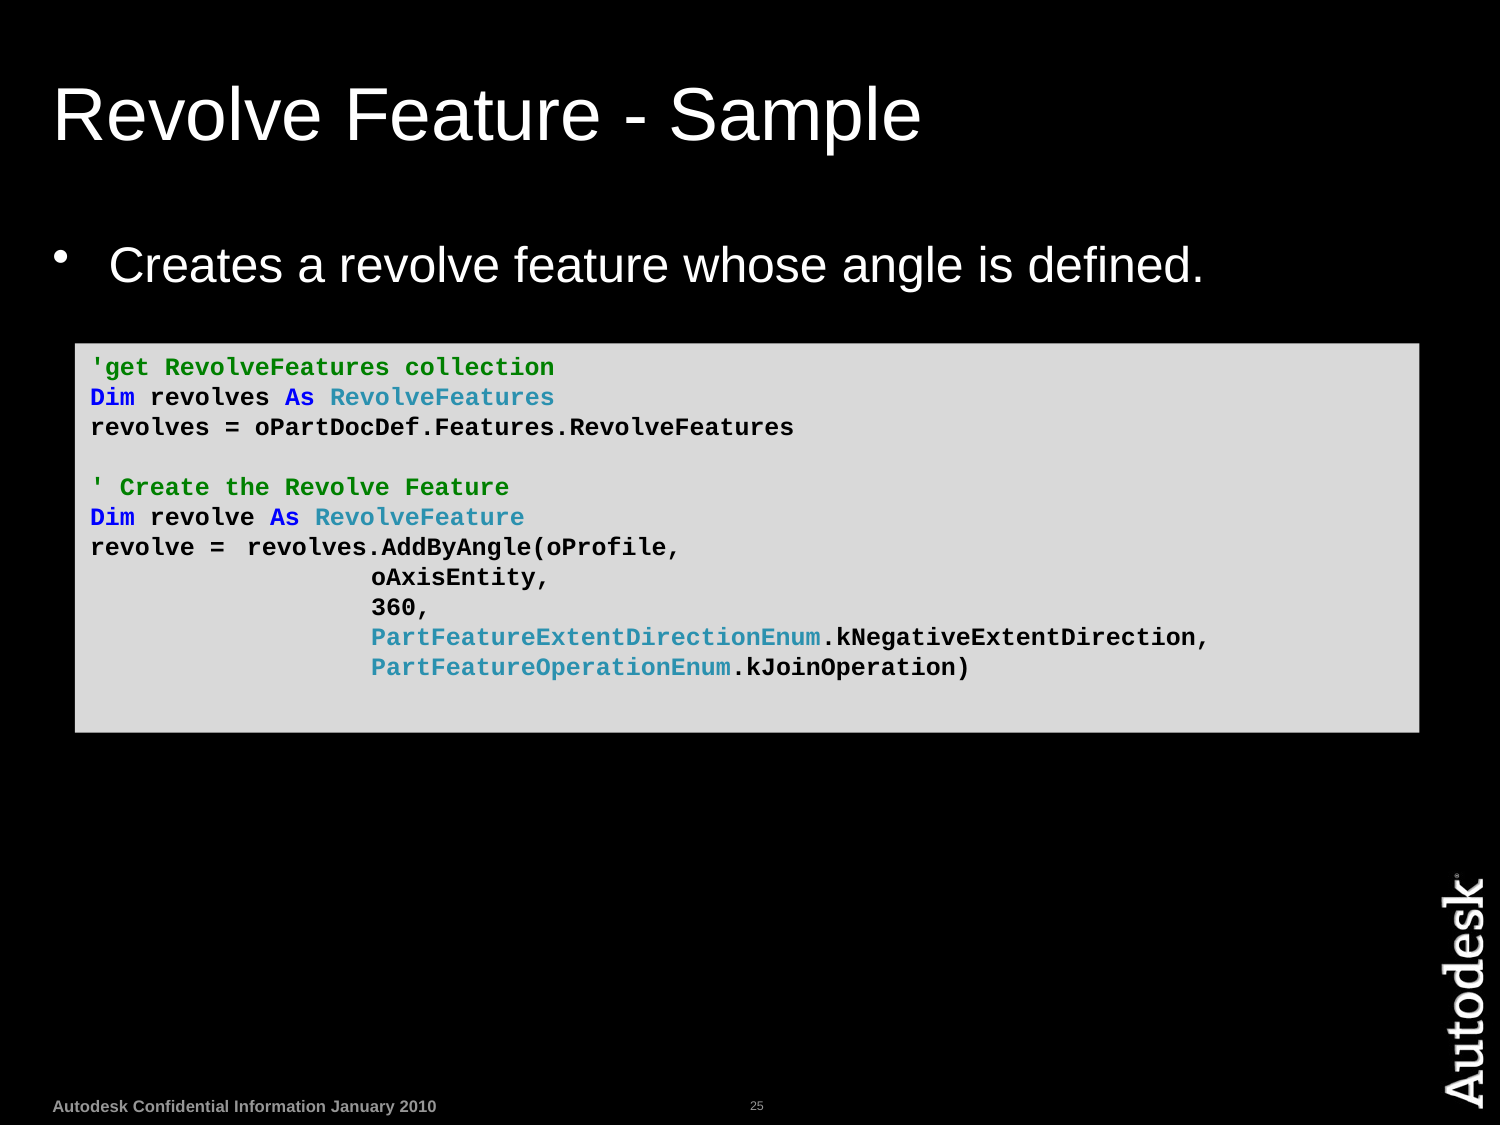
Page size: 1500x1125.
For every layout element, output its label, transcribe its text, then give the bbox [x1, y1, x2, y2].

picture [1402, 0, 1500, 1125]
list Creates a revolve feature whose angle is defined. [52, 231, 1376, 444]
title Revolve Feature - Sample [52, 22, 1376, 211]
text_box 'get RevolveFeatures collection Dim revolves As RevolveFeatures revolves = oPartDocDef.Features.RevolveFeatures ' Create the Revolve Feature Dim revolve As RevolveFeature revolve = revolves.AddByAngle(oProfile, oAxisEntity, 360, PartFeatureExtentDirectionEnum.kNegativeExtentDirection, PartFeatureOperationEnum.kJoinOperation) [74, 343, 1420, 733]
